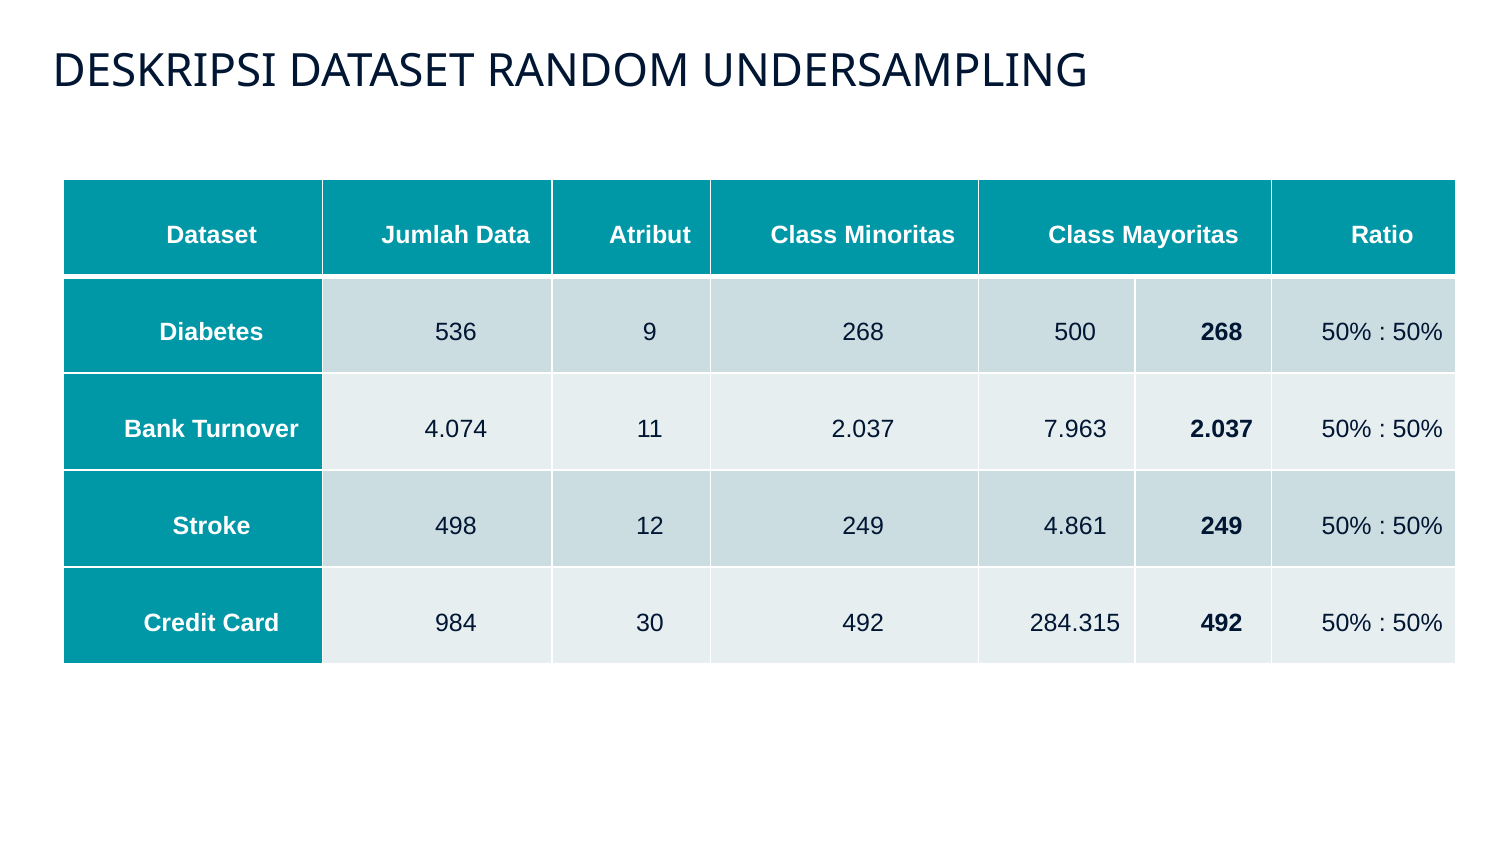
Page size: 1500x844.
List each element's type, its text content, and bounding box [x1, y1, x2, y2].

table_cell 268 [711, 279, 978, 372]
table_cell 4.074 [323, 374, 551, 469]
table_cell 500 [979, 279, 1134, 372]
table_cell 2.037 [1136, 374, 1271, 469]
table_cell Stroke [64, 471, 322, 566]
table_header Ratio [1272, 180, 1455, 274]
table_cell 268 [1136, 279, 1271, 372]
title DESKRIPSI DATASET RANDOM UNDERSAMPLING [37, 29, 1292, 111]
table_cell 2.037 [711, 374, 978, 469]
table_cell 249 [711, 471, 978, 566]
table_header Dataset [64, 180, 322, 274]
table_cell 9 [553, 279, 710, 372]
table_cell 11 [553, 374, 710, 469]
table_header Class Mayoritas [979, 180, 1271, 274]
table_header Jumlah Data [323, 180, 551, 274]
table_cell 4.861 [979, 471, 1134, 566]
table_cell 498 [323, 471, 551, 566]
table_cell 50% : 50% [1272, 279, 1455, 372]
table_cell 284.315 [979, 568, 1134, 663]
table_cell Diabetes [64, 279, 322, 372]
table_cell 984 [323, 568, 551, 663]
table_cell Bank Turnover [64, 374, 322, 469]
table_cell 492 [1136, 568, 1271, 663]
table_header Class Minoritas [711, 180, 978, 274]
table_cell 492 [711, 568, 978, 663]
table_cell 249 [1136, 471, 1271, 566]
table_cell Credit Card [64, 568, 322, 663]
table_cell 536 [323, 279, 551, 372]
table_cell 50% : 50% [1272, 374, 1455, 469]
table_header Atribut [553, 180, 710, 274]
table_cell 30 [553, 568, 710, 663]
table_cell 50% : 50% [1272, 568, 1455, 663]
table_cell 12 [553, 471, 710, 566]
table_cell 50% : 50% [1272, 471, 1455, 566]
table_cell 7.963 [979, 374, 1134, 469]
